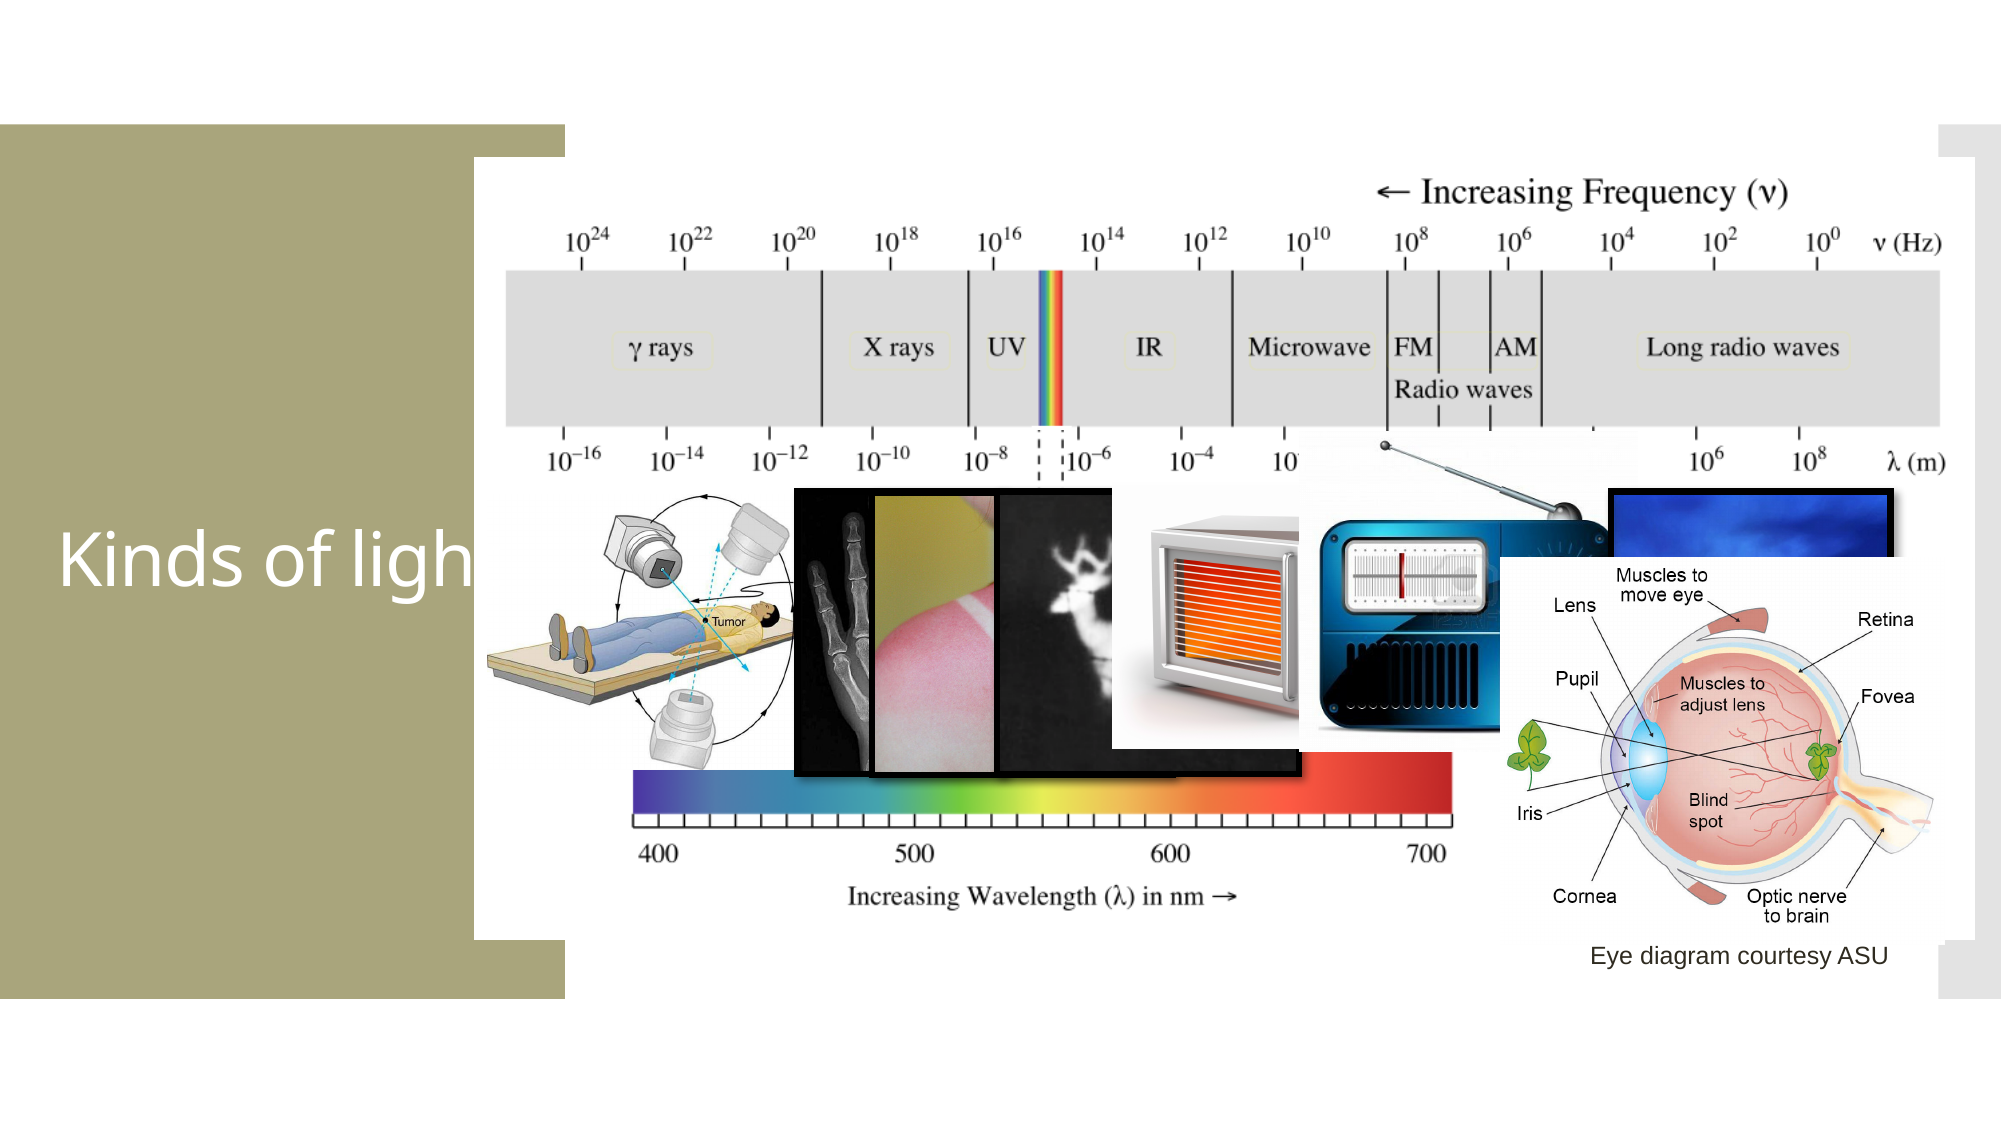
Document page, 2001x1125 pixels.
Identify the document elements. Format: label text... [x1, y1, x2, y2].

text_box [999, 331, 1297, 771]
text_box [487, 331, 800, 770]
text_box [874, 331, 1171, 773]
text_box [1299, 331, 1613, 752]
picture [474, 156, 1976, 945]
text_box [1112, 331, 1299, 749]
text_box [800, 331, 874, 771]
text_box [1613, 331, 1888, 556]
text_box Eye diagram courtesy ASU [1575, 945, 1907, 978]
text_box Kinds of light [41, 184, 474, 940]
